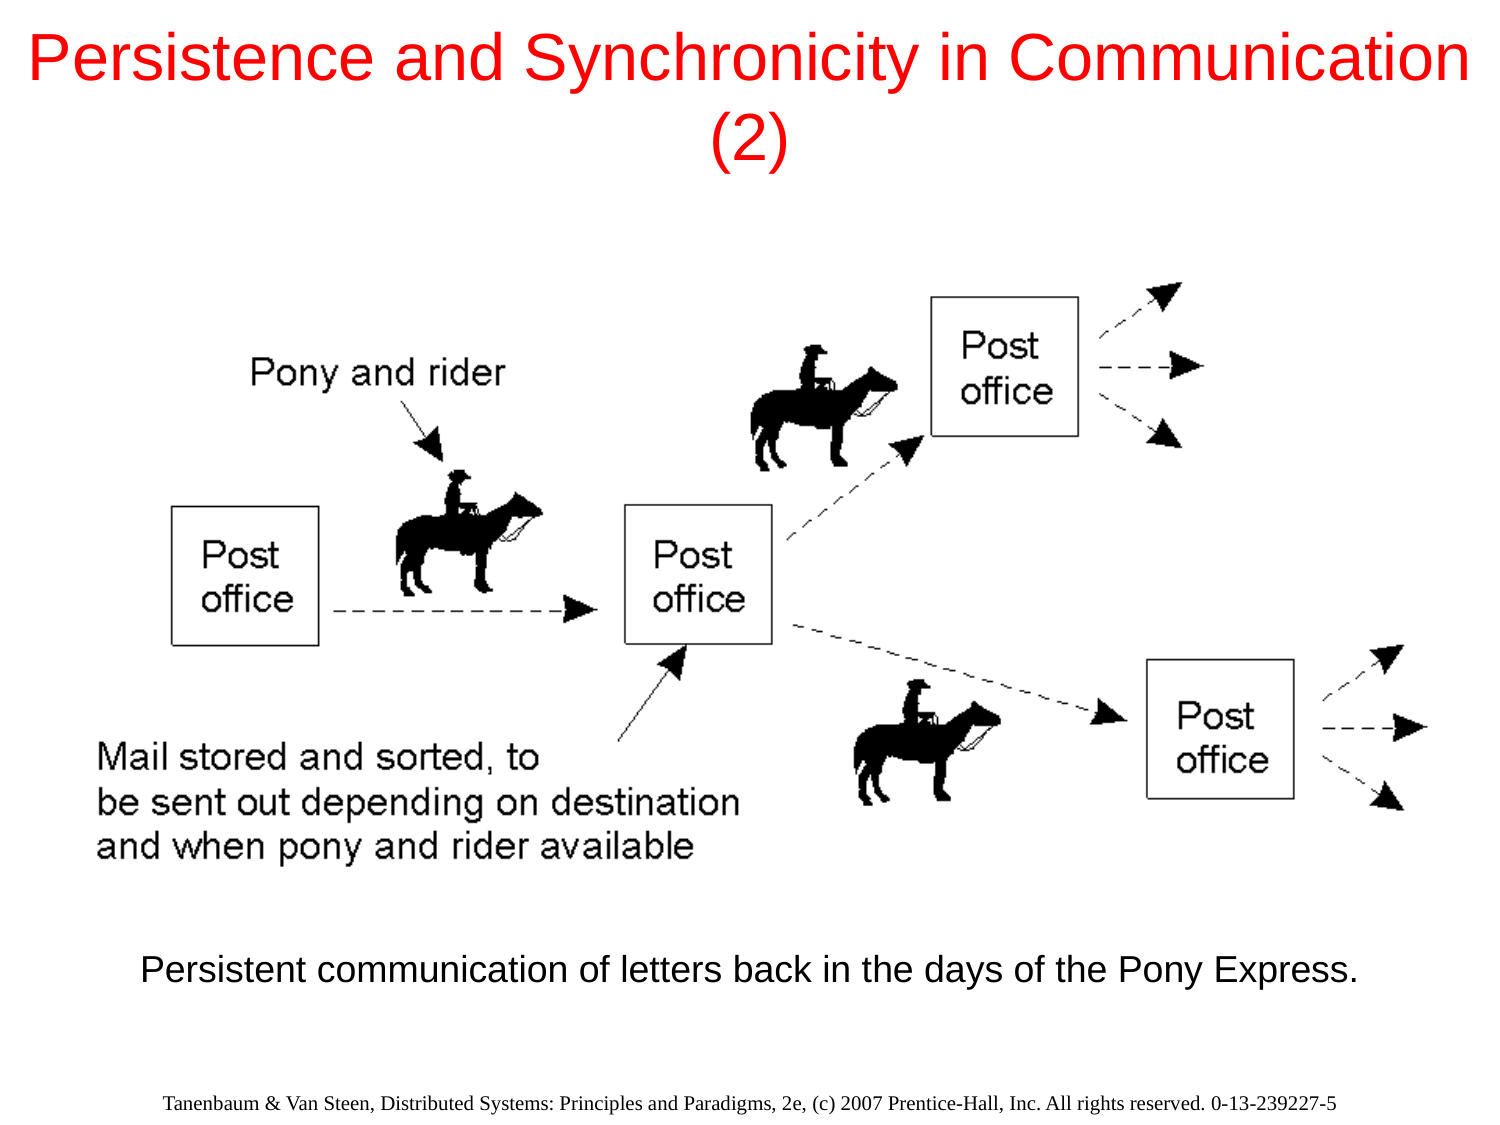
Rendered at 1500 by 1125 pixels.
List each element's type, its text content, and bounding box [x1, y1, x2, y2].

list Persistent communication of letters back in the days of the Pony Express. [0, 937, 1500, 1075]
picture [50, 187, 1469, 913]
title Persistence and Synchronicity in Communication (2) [0, 0, 1500, 188]
footer Tanenbaum & Van Steen, Distributed Systems: Principles and Paradigms, 2e, (c) 2007 Prentice-Hall, Inc. All rights reserved. 0-13-239227-5 [0, 1082, 1500, 1111]
